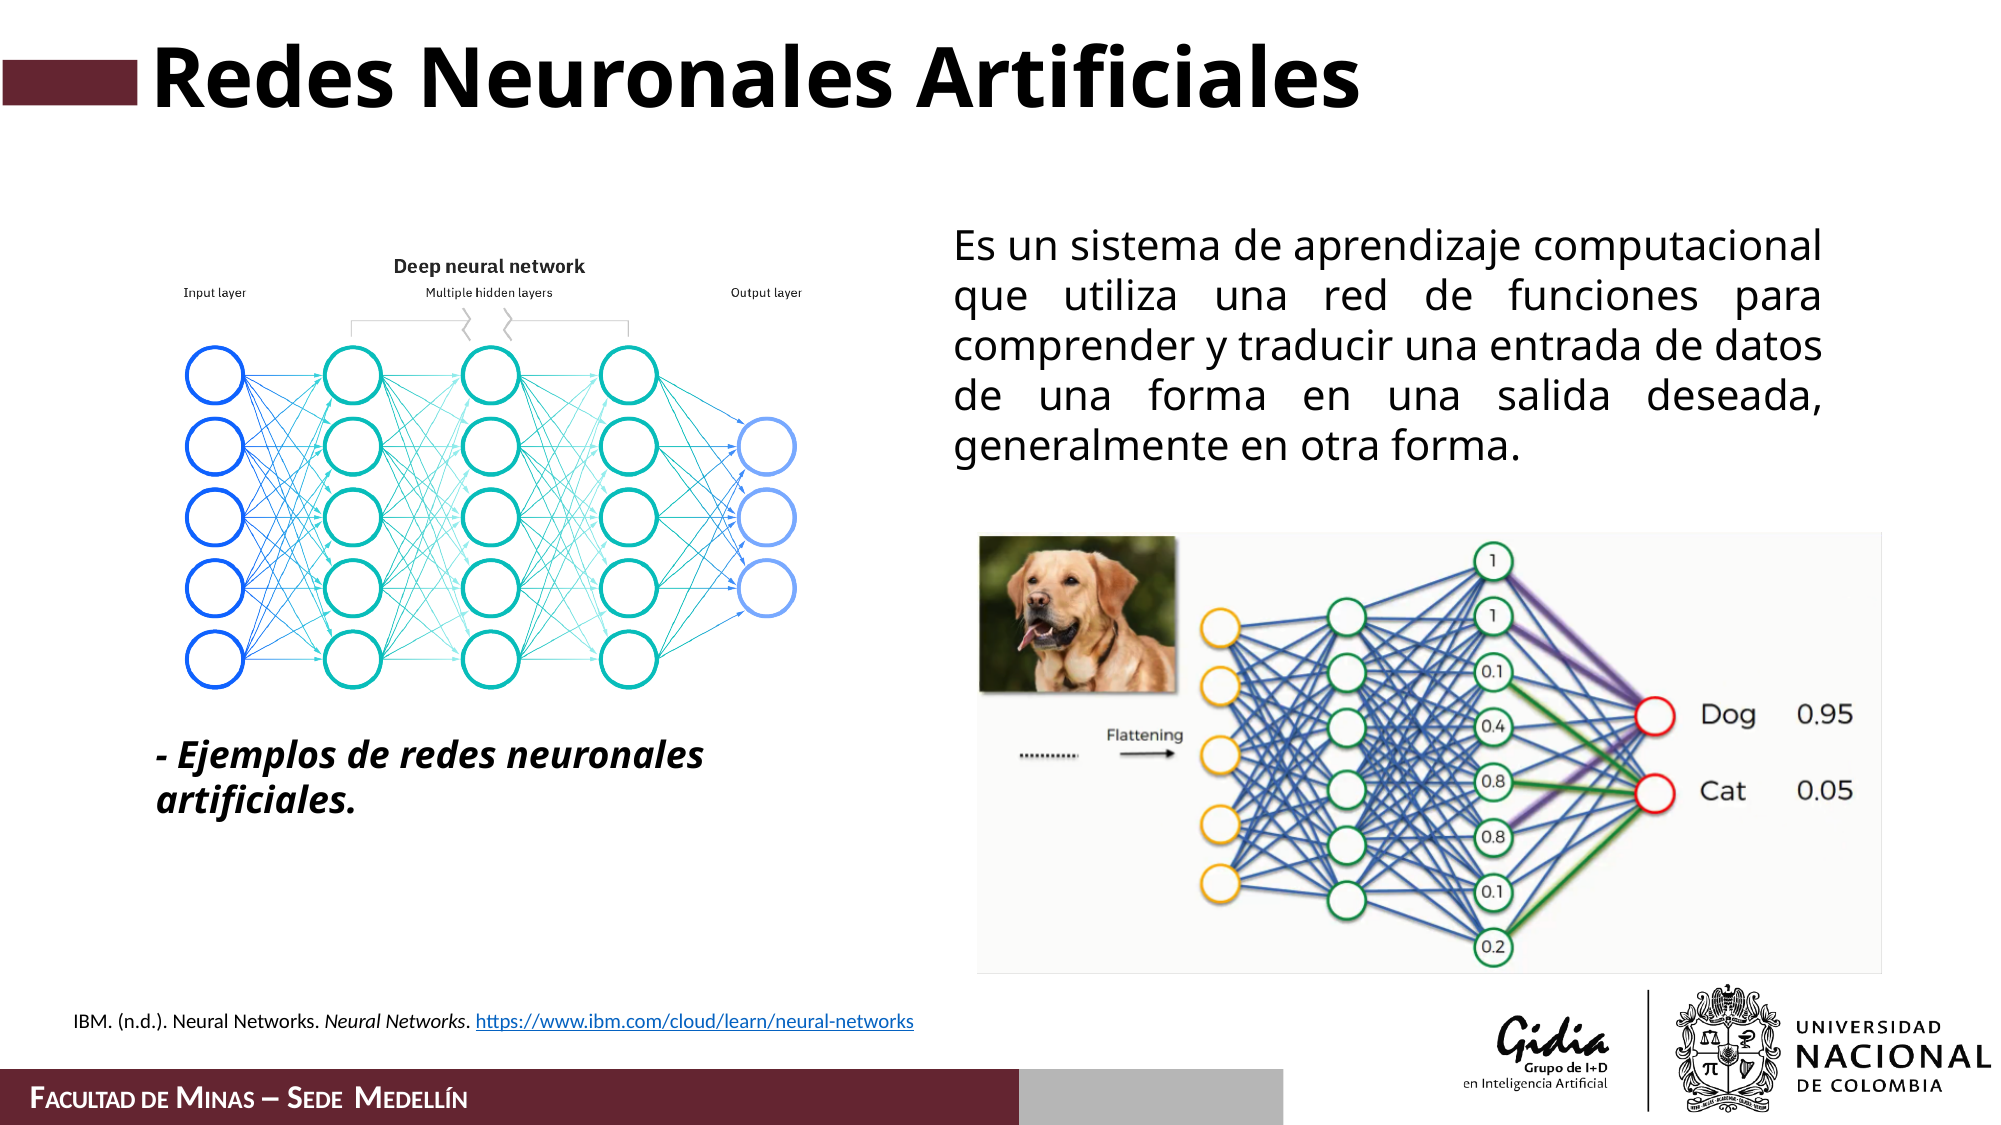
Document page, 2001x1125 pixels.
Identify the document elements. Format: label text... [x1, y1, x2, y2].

picture [1463, 983, 1992, 1113]
picture [977, 532, 1884, 975]
text_box - Ejemplos de redes neuronales artificiales. [140, 723, 858, 829]
picture [147, 234, 825, 716]
text_box IBM. (n.d.). Neural Networks. Neural Networks. https://www.ibm.com/cloud/learn/neural-networks [58, 999, 938, 1125]
text_box Es un sistema de aprendizaje computacional que utiliza una red de funciones para comprender y traducir una entrada de datos de una forma en una salida deseada, generalmente en otra forma. [938, 211, 1840, 461]
title Redes Neuronales Artificiales [150, 24, 1497, 213]
